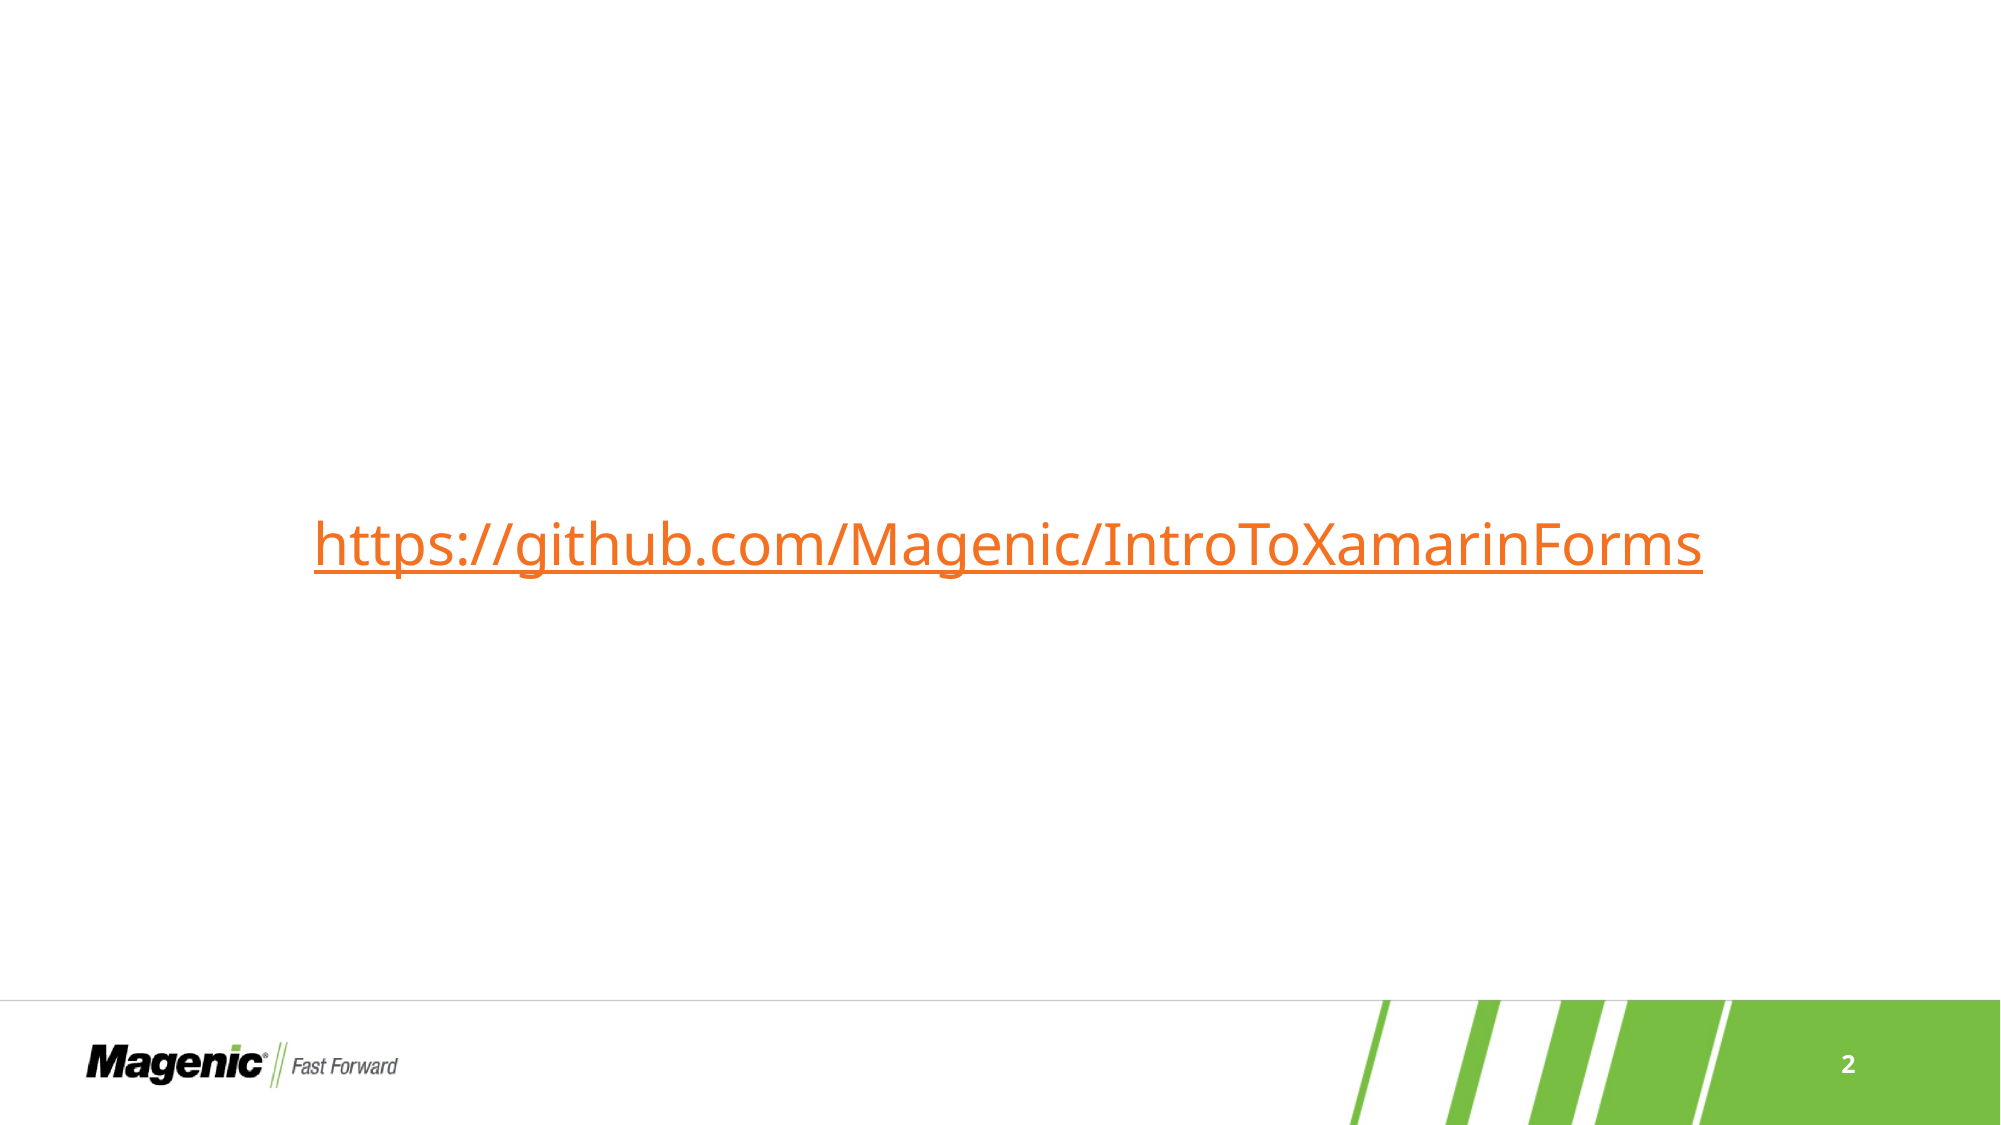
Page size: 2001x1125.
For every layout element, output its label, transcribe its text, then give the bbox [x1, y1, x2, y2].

picture [0, 0, 2001, 1125]
list https://github.com/Magenic/IntroToXamarinForms [70, 149, 1946, 939]
